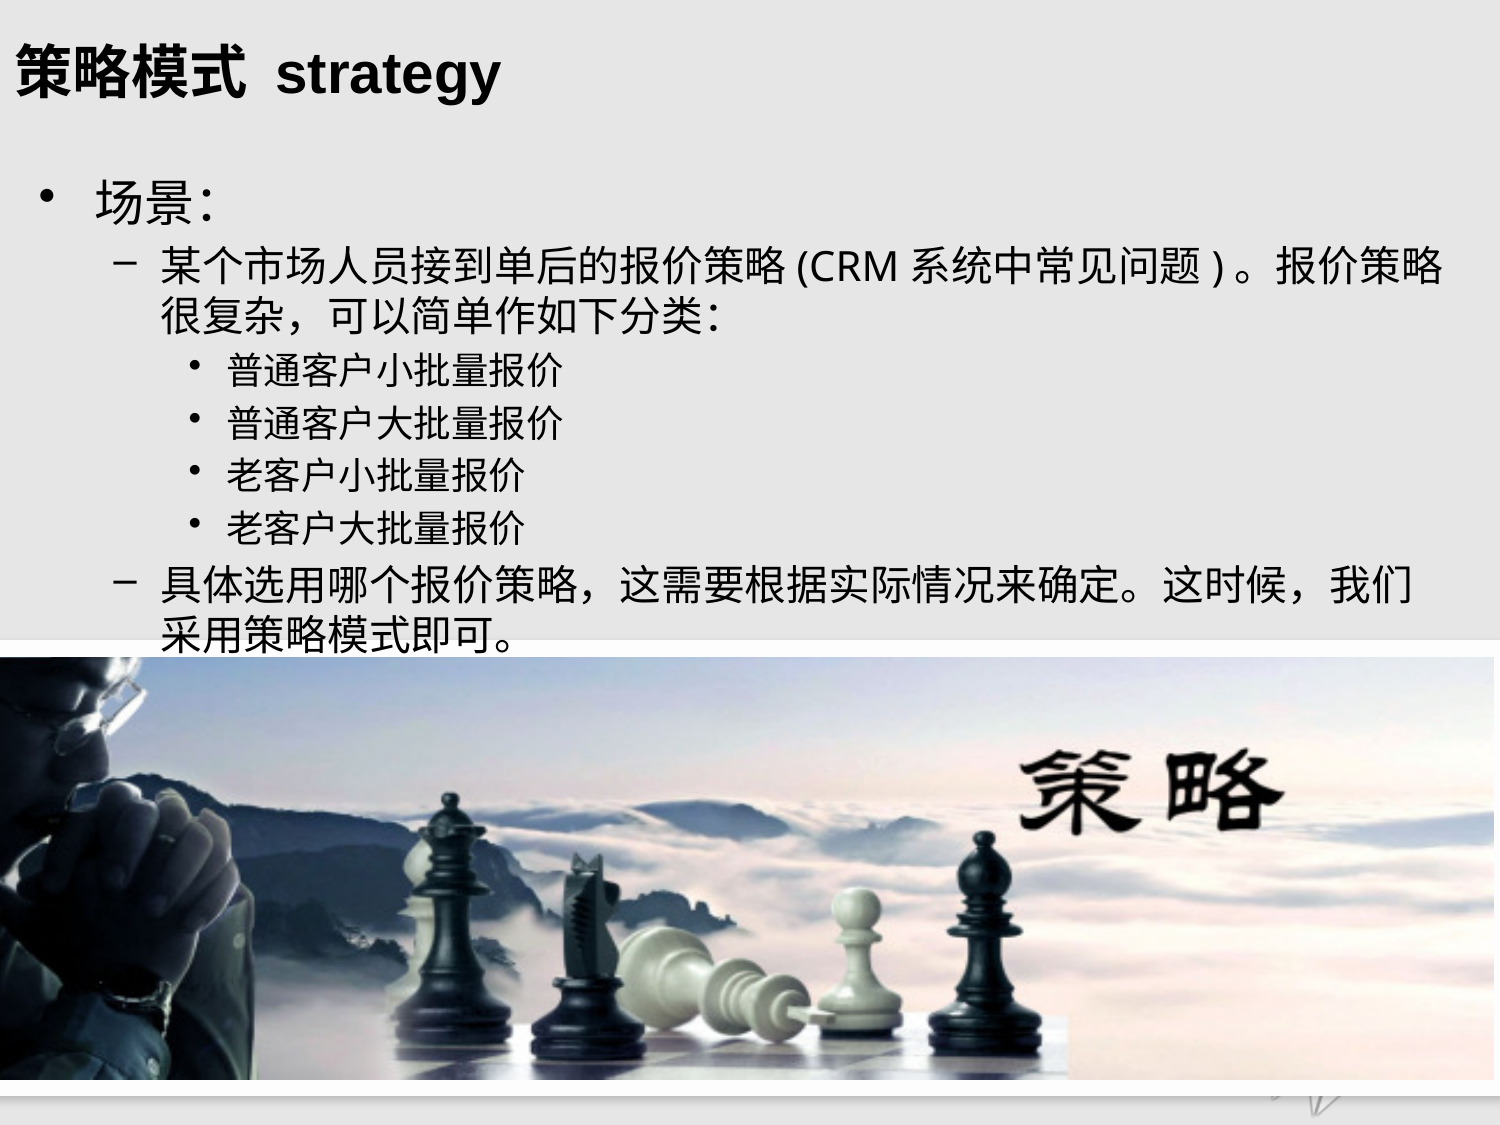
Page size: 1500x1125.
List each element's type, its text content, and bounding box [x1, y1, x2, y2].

title 策略模式 strategy [0, 0, 1164, 141]
picture [0, 656, 1495, 1081]
list 场景： 某个市场人员接到单后的报价策略(CRM系统中常见问题)。报价策略很复杂，可以简单作如下分类： 普通客户小批量报价 普通客户大批量报价 老客户小批量报价 老客户大批量报价 具体选用哪个报价策略，这需要根据实际情况来确定。这时候，我们采用策略模式即可。 [23, 164, 1465, 655]
picture [1012, 1096, 1467, 1119]
